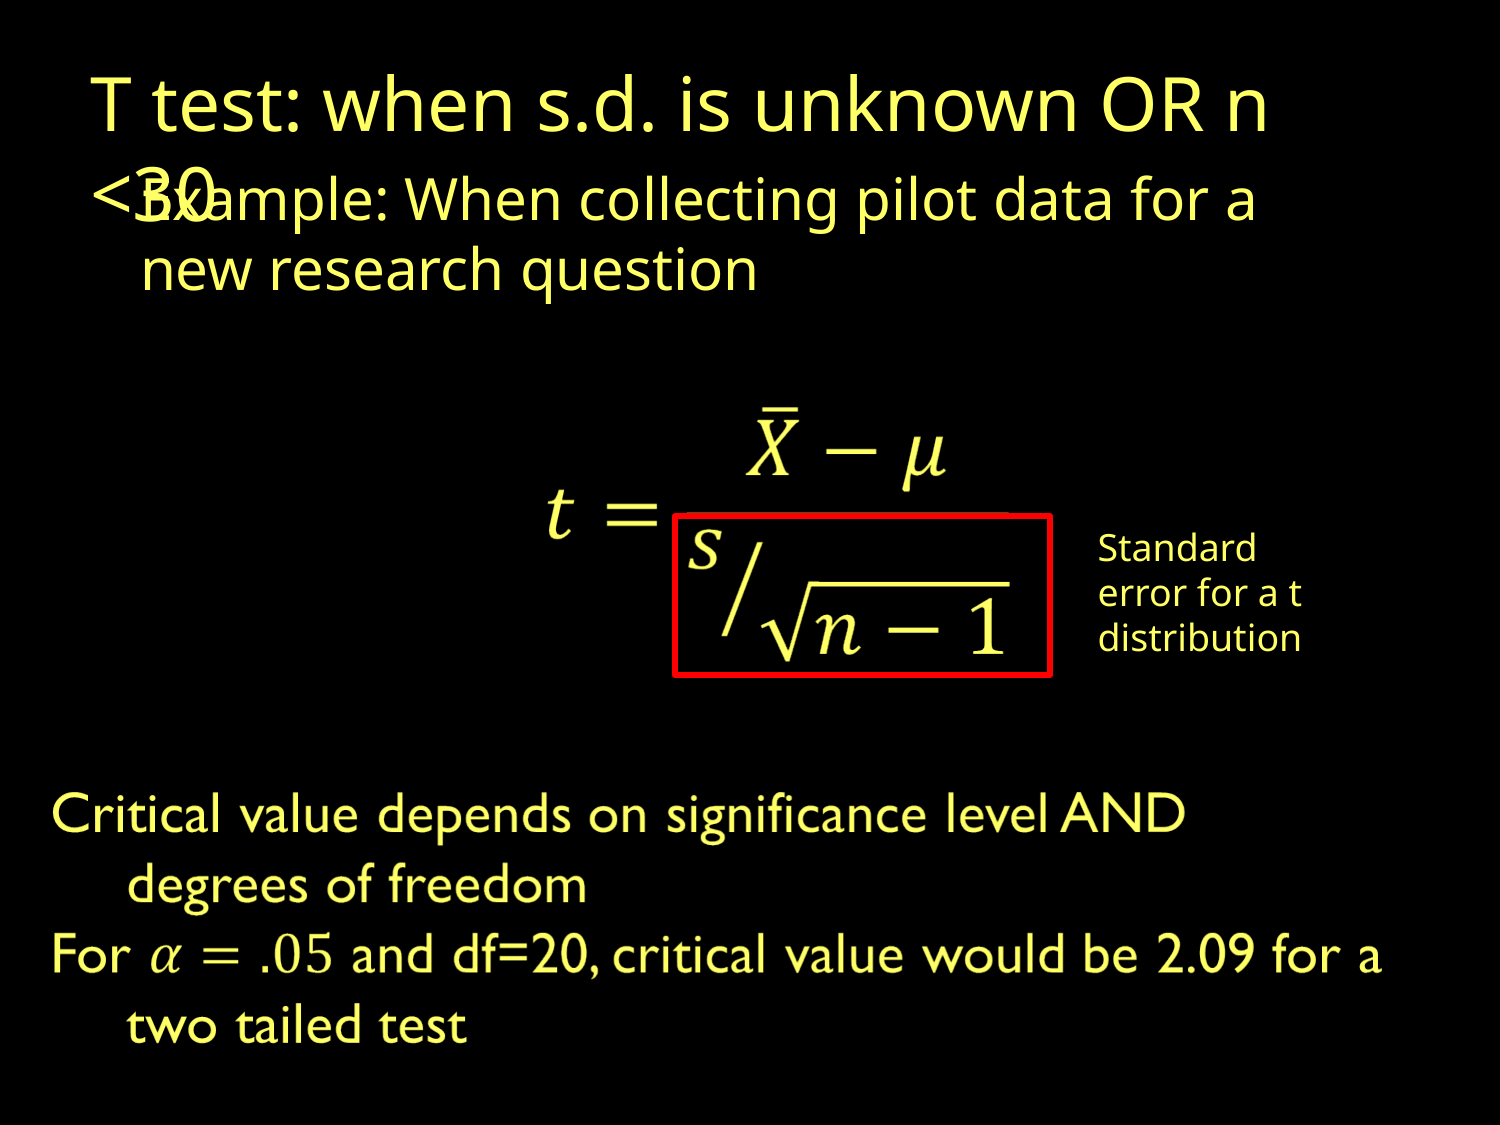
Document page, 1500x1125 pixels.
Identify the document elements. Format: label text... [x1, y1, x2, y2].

text_box T test: when s.d. is unknown OR n <30 [75, 49, 1432, 156]
text_box [35, 768, 1400, 1067]
text_box Standard error for a t distribution [1082, 516, 1333, 668]
text_box [674, 516, 1050, 675]
text_box Example: When collecting pilot data for a new research question [124, 155, 1313, 312]
text_box [476, 387, 1077, 671]
